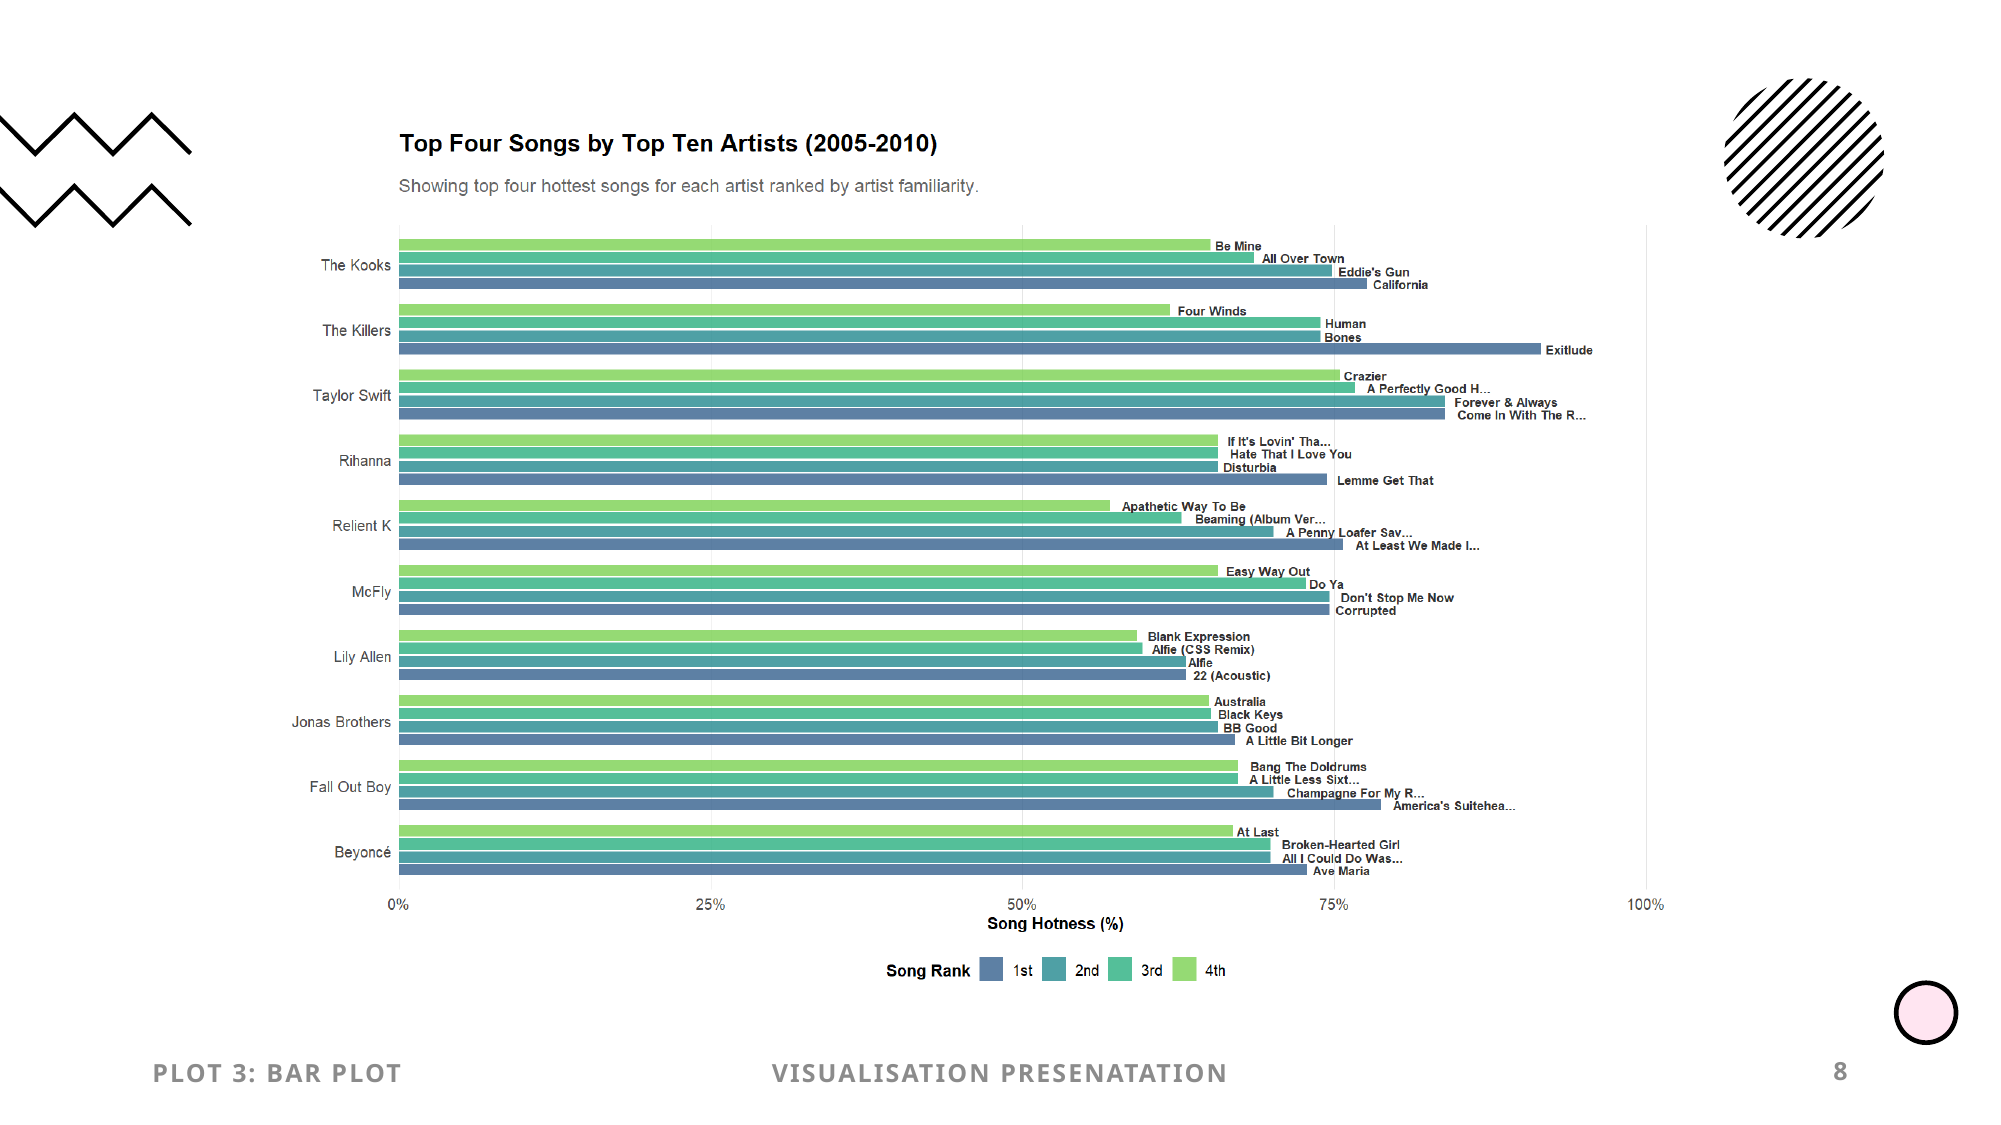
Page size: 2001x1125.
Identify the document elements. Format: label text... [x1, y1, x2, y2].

picture [284, 128, 1716, 997]
slide_number Plot 3: bar plot [137, 1042, 588, 1103]
slide_number 8 [1412, 1042, 1863, 1103]
footer Visualisation PRESENATATION [662, 1042, 1338, 1103]
